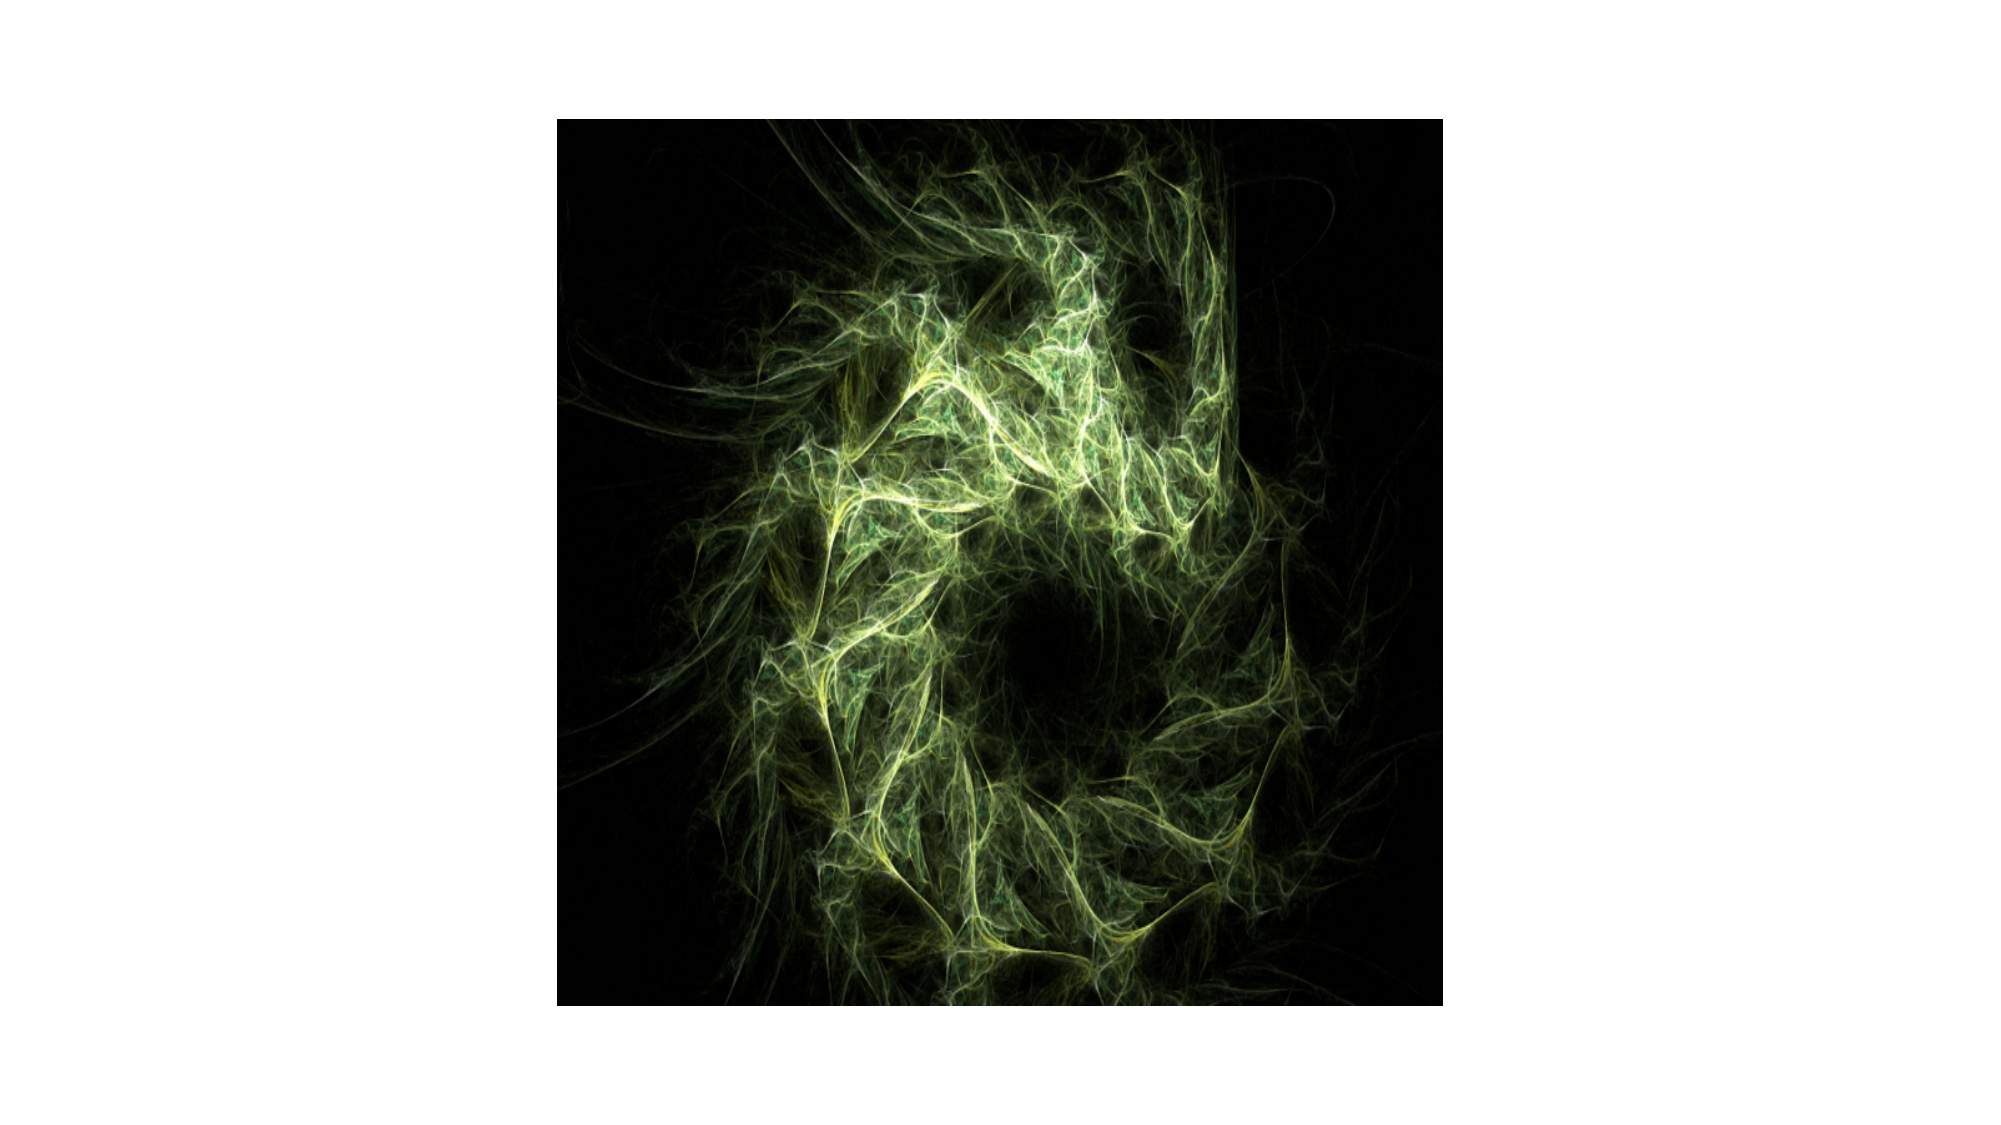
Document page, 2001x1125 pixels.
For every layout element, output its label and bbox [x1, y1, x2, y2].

picture [556, 119, 1443, 1006]
